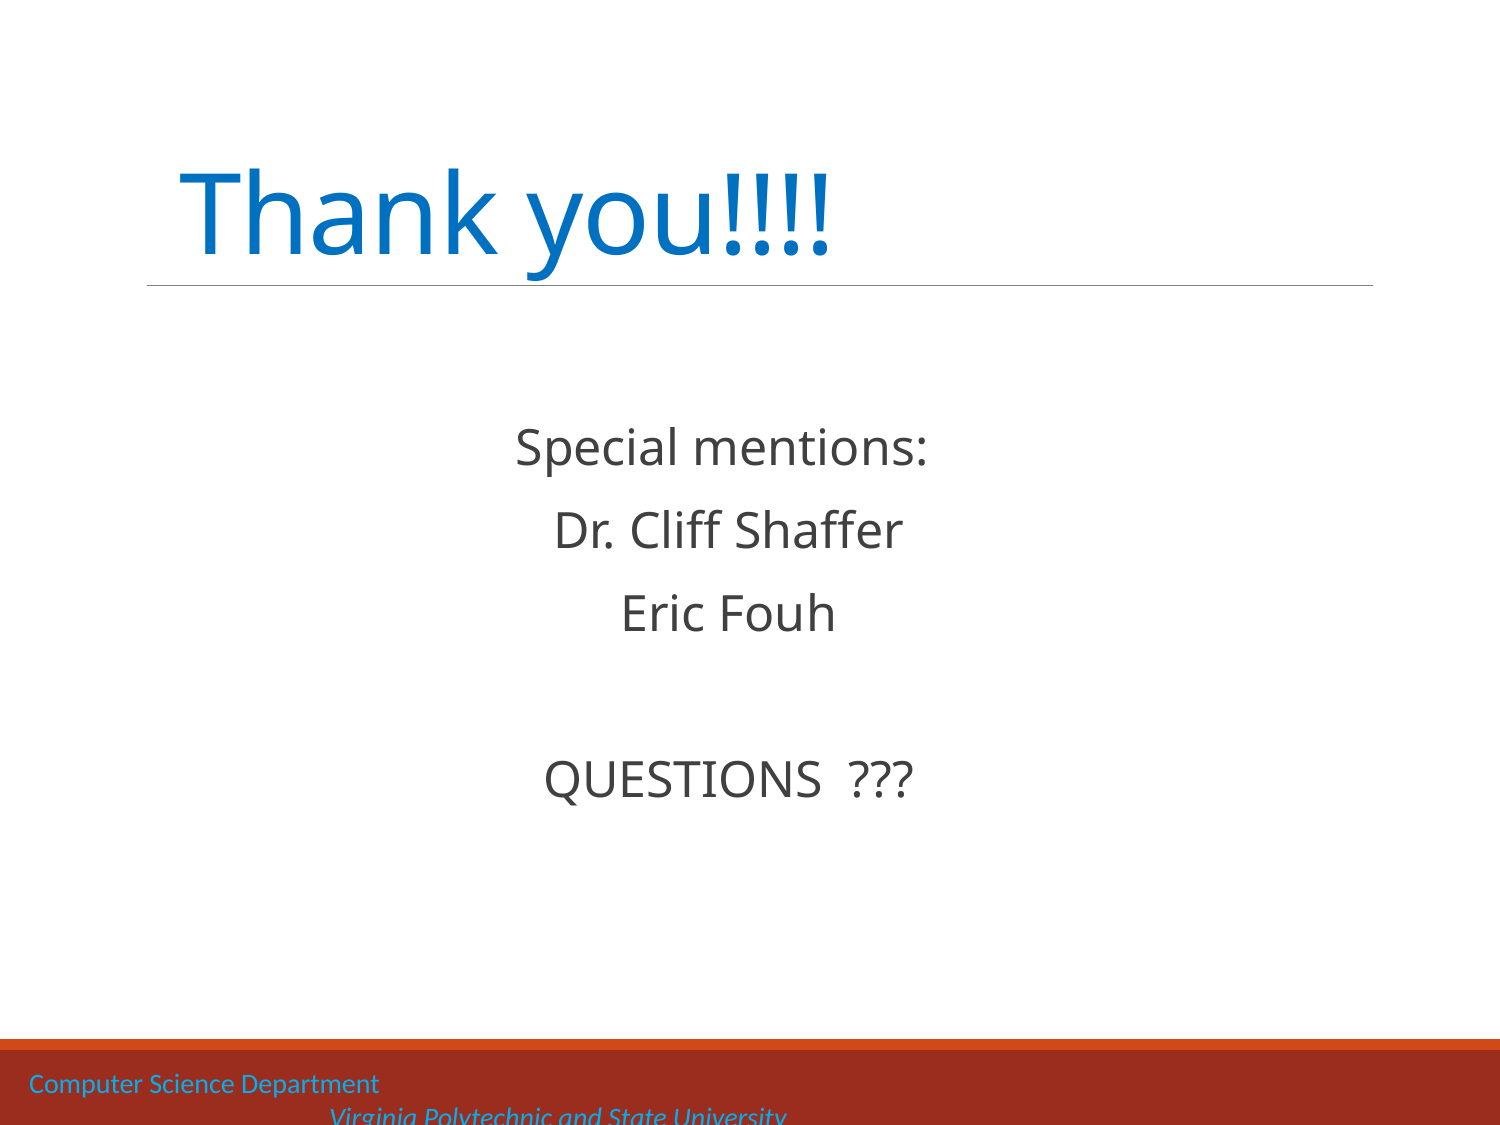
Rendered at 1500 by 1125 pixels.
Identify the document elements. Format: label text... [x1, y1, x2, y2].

text_box Computer Science Department Virginia Polytechnic and State University [14, 1058, 1493, 1125]
title Thank you!!!! [135, 47, 1373, 285]
list Special mentions: Dr. Cliff Shaffer Eric Fouh QUESTIONS ??? [180, 414, 1278, 880]
